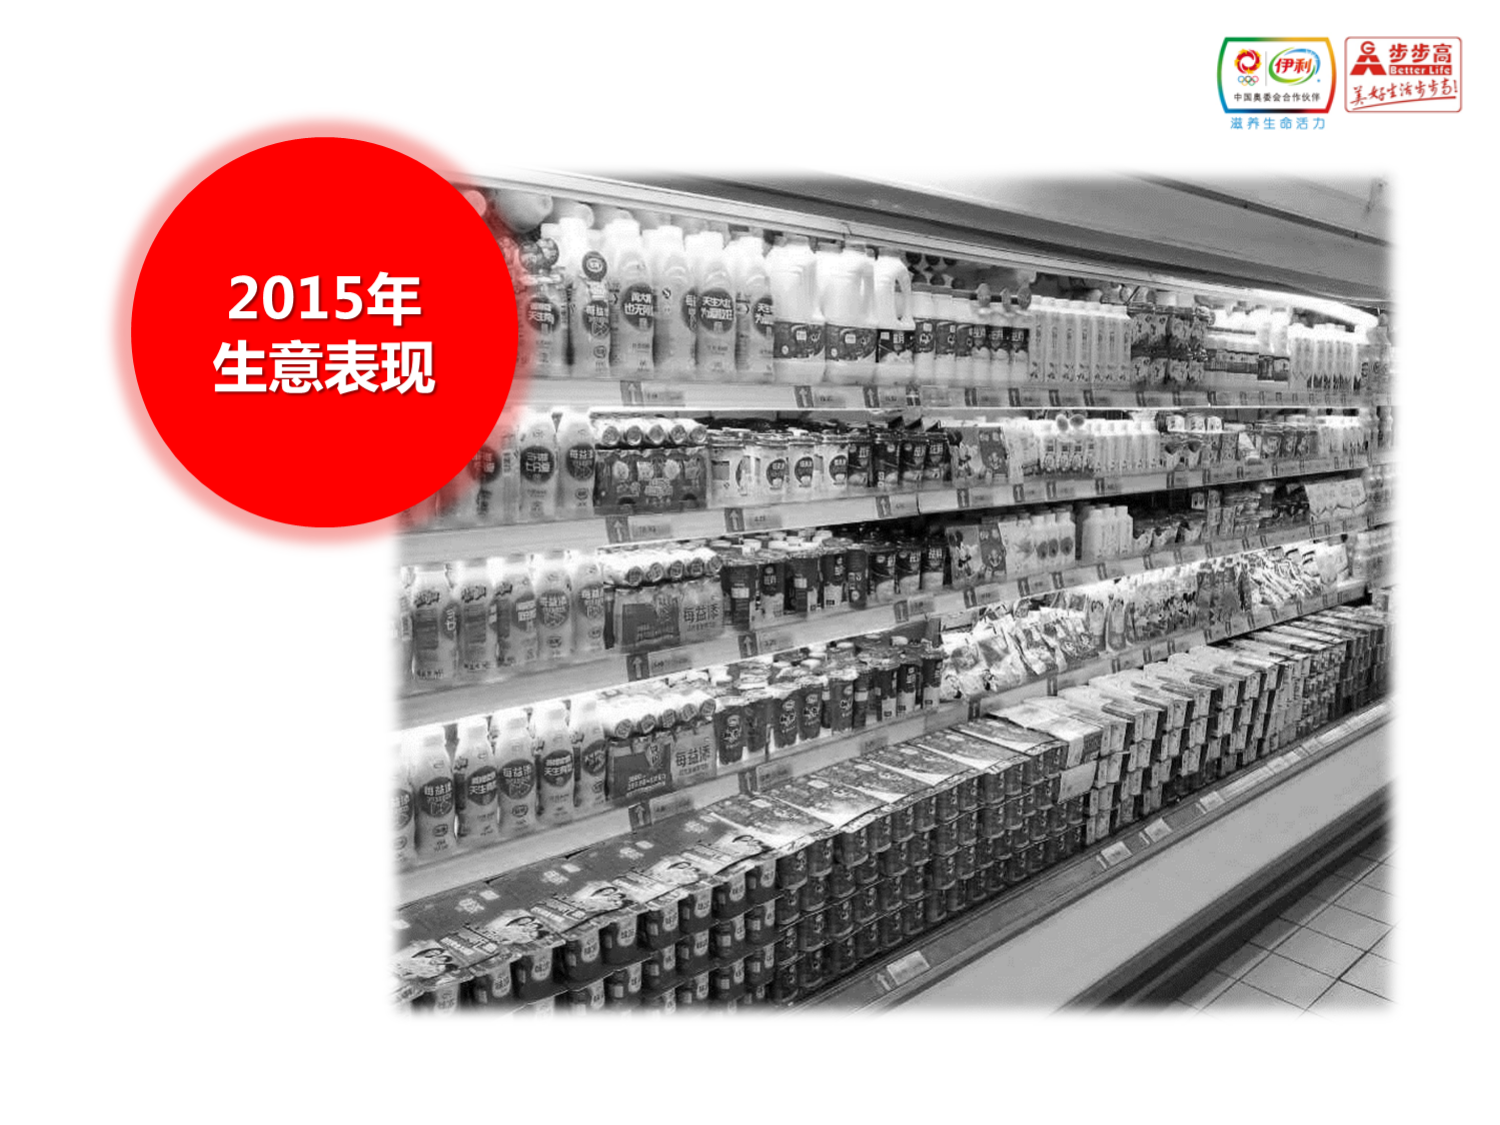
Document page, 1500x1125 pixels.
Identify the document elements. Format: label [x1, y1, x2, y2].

picture [93, 24, 1475, 1026]
